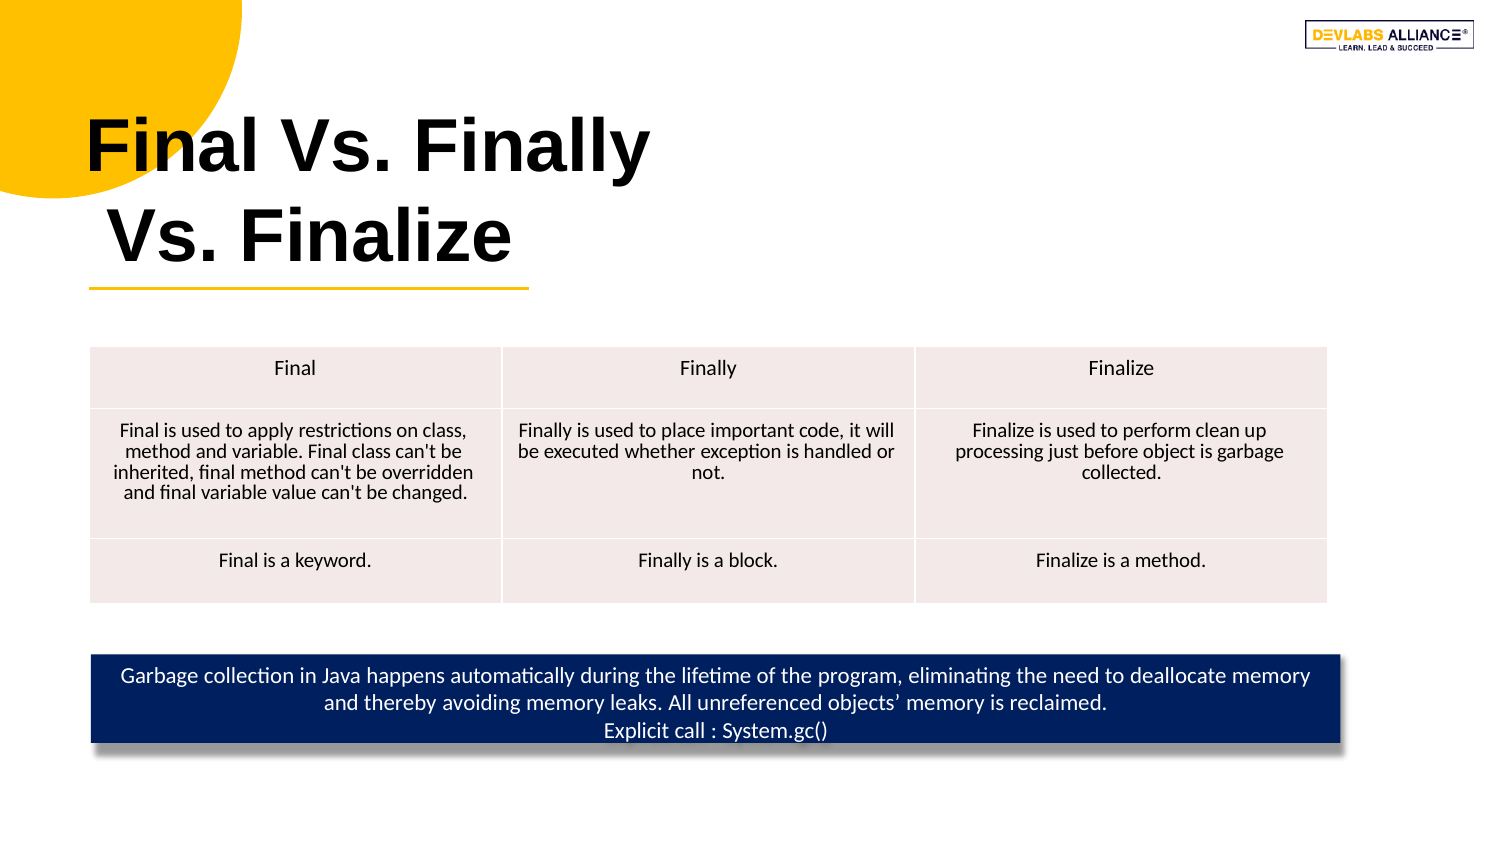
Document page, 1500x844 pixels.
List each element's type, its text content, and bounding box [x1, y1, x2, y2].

table_header Finalize [916, 347, 1327, 408]
picture [87, 650, 1352, 771]
table_cell Final is used to apply restrictions on class, method and variable. Final class can't be inherited, final method can't be overridden and final variable value can't be changed. [90, 409, 501, 538]
table_header Final [90, 347, 501, 408]
table_cell Finalize is used to perform clean up processing just before object is garbage collected. [916, 409, 1327, 538]
title Final Vs. Finally Vs. Finalize [83, 94, 655, 277]
table_cell Finalize is a method. [916, 539, 1327, 603]
table_header Finally [503, 347, 914, 408]
table_cell Finally is used to place important code, it will be executed whether exception is handled or not. [503, 409, 914, 538]
picture [1305, 20, 1474, 51]
table_cell Finally is a block. [503, 539, 914, 603]
table_cell Final is a keyword. [90, 539, 501, 603]
text_box [0, 0, 242, 199]
